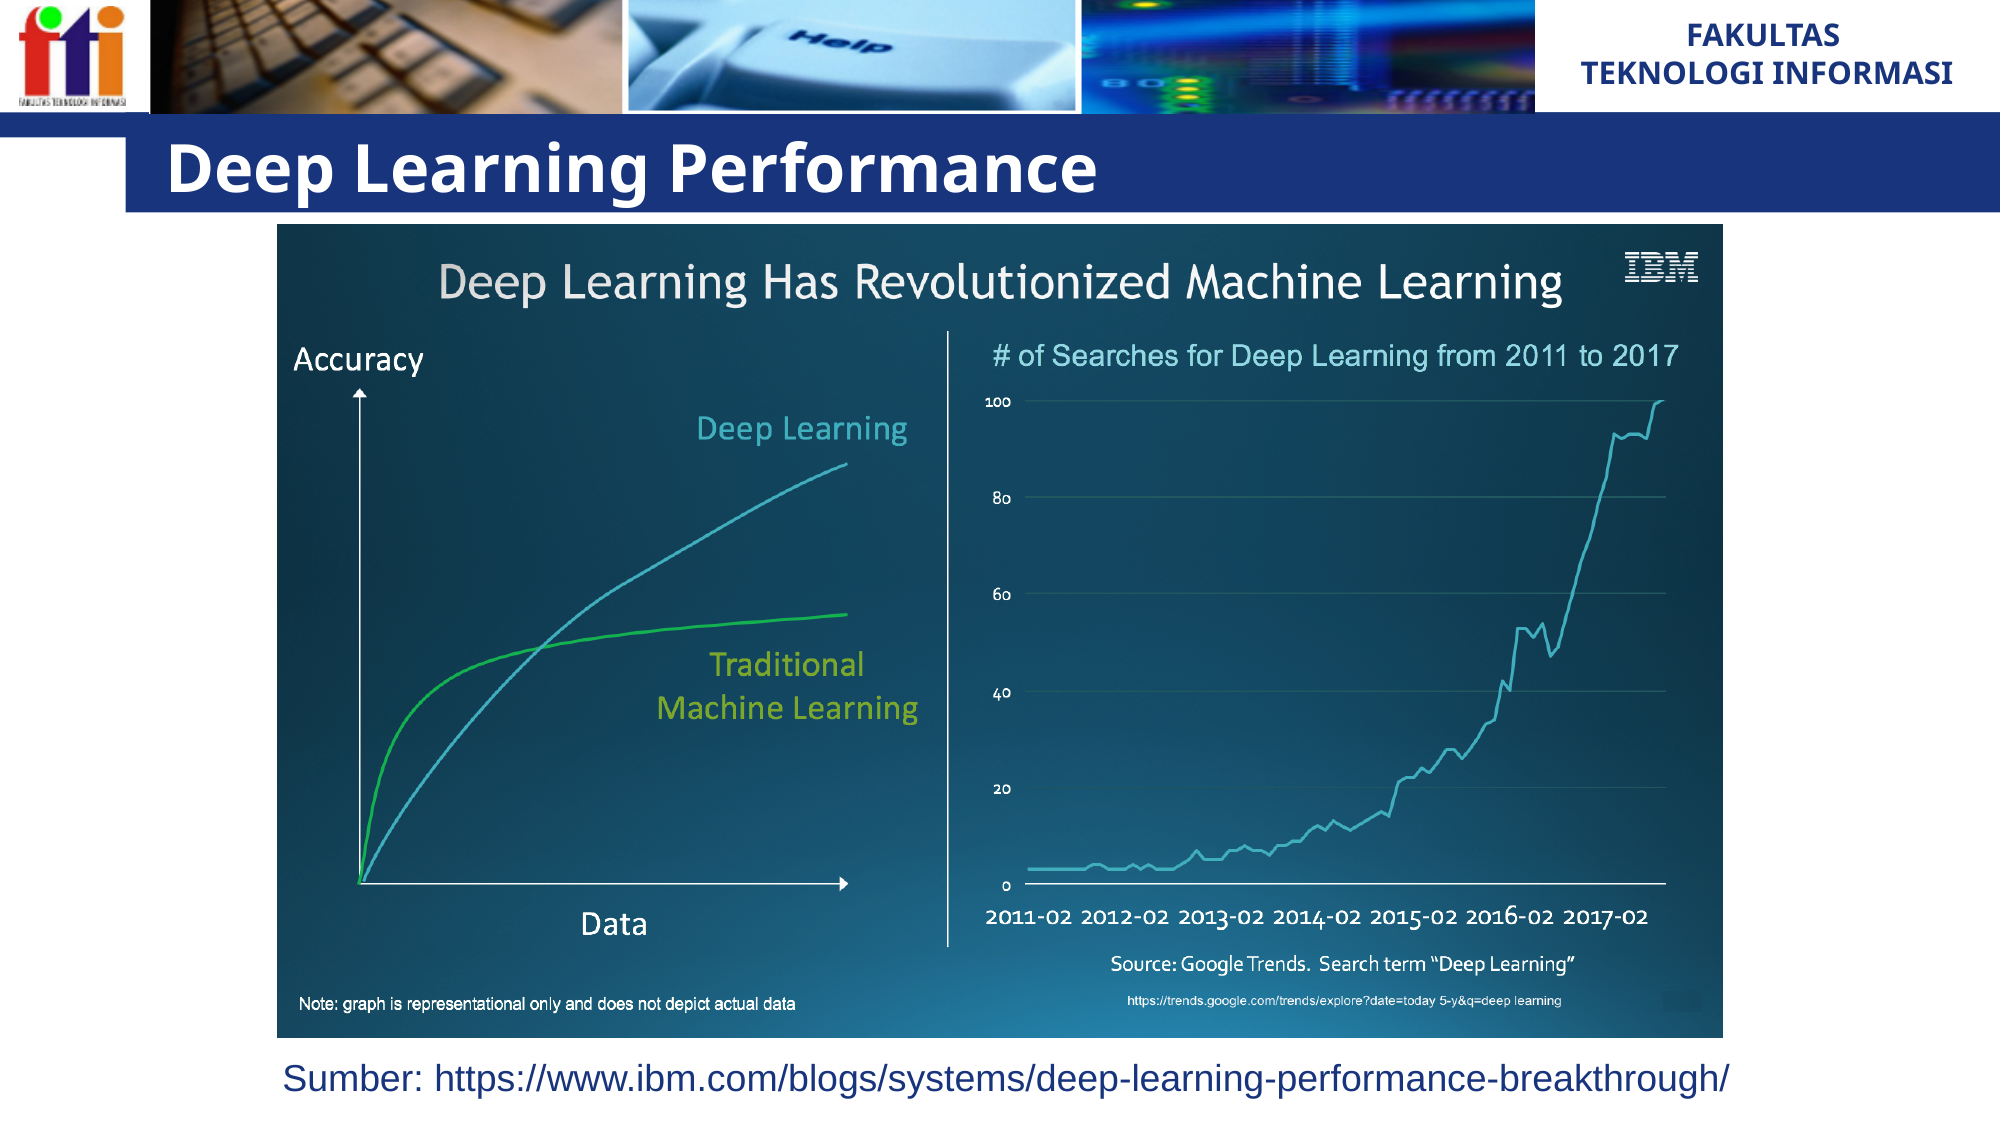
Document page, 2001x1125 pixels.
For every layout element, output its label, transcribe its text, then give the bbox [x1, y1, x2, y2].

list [277, 224, 1723, 1038]
title Deep Learning Performance [149, 119, 1934, 213]
picture [149, 0, 1535, 114]
text_box Sumber: https://www.ibm.com/blogs/systems/deep-learning-performance-breakthrough/ [267, 1046, 1766, 1107]
picture [19, 6, 126, 106]
